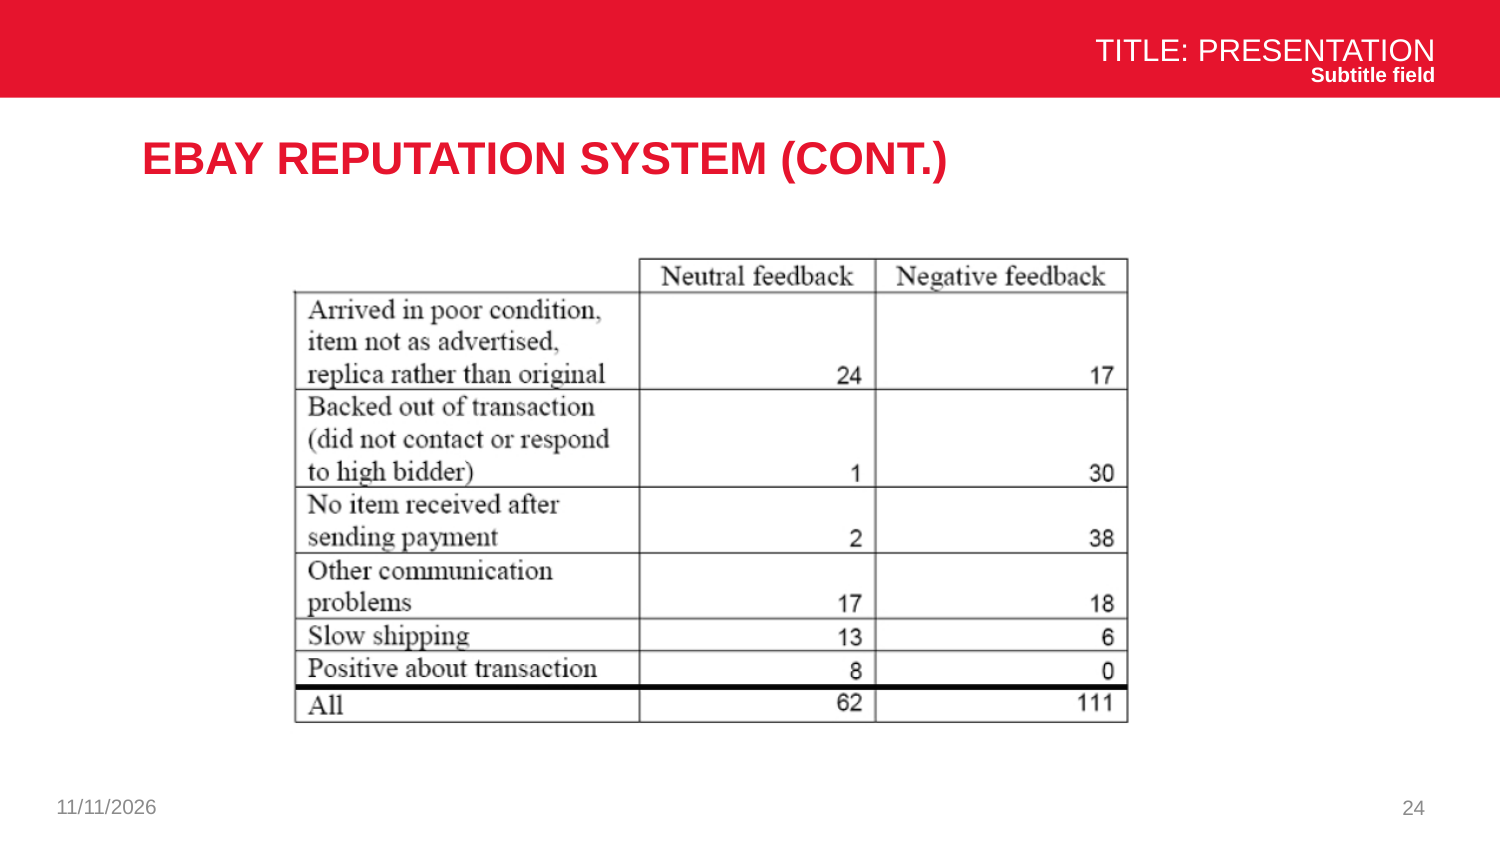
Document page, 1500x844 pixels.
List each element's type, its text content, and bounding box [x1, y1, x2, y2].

list Subtitle field [346, 51, 1451, 82]
picture [277, 241, 1157, 751]
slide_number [41, 783, 392, 829]
slide_number 24 [1090, 785, 1441, 830]
title Ebay reputation system (cont.) [53, 113, 1435, 199]
list Title: Presentation [346, 19, 1451, 51]
